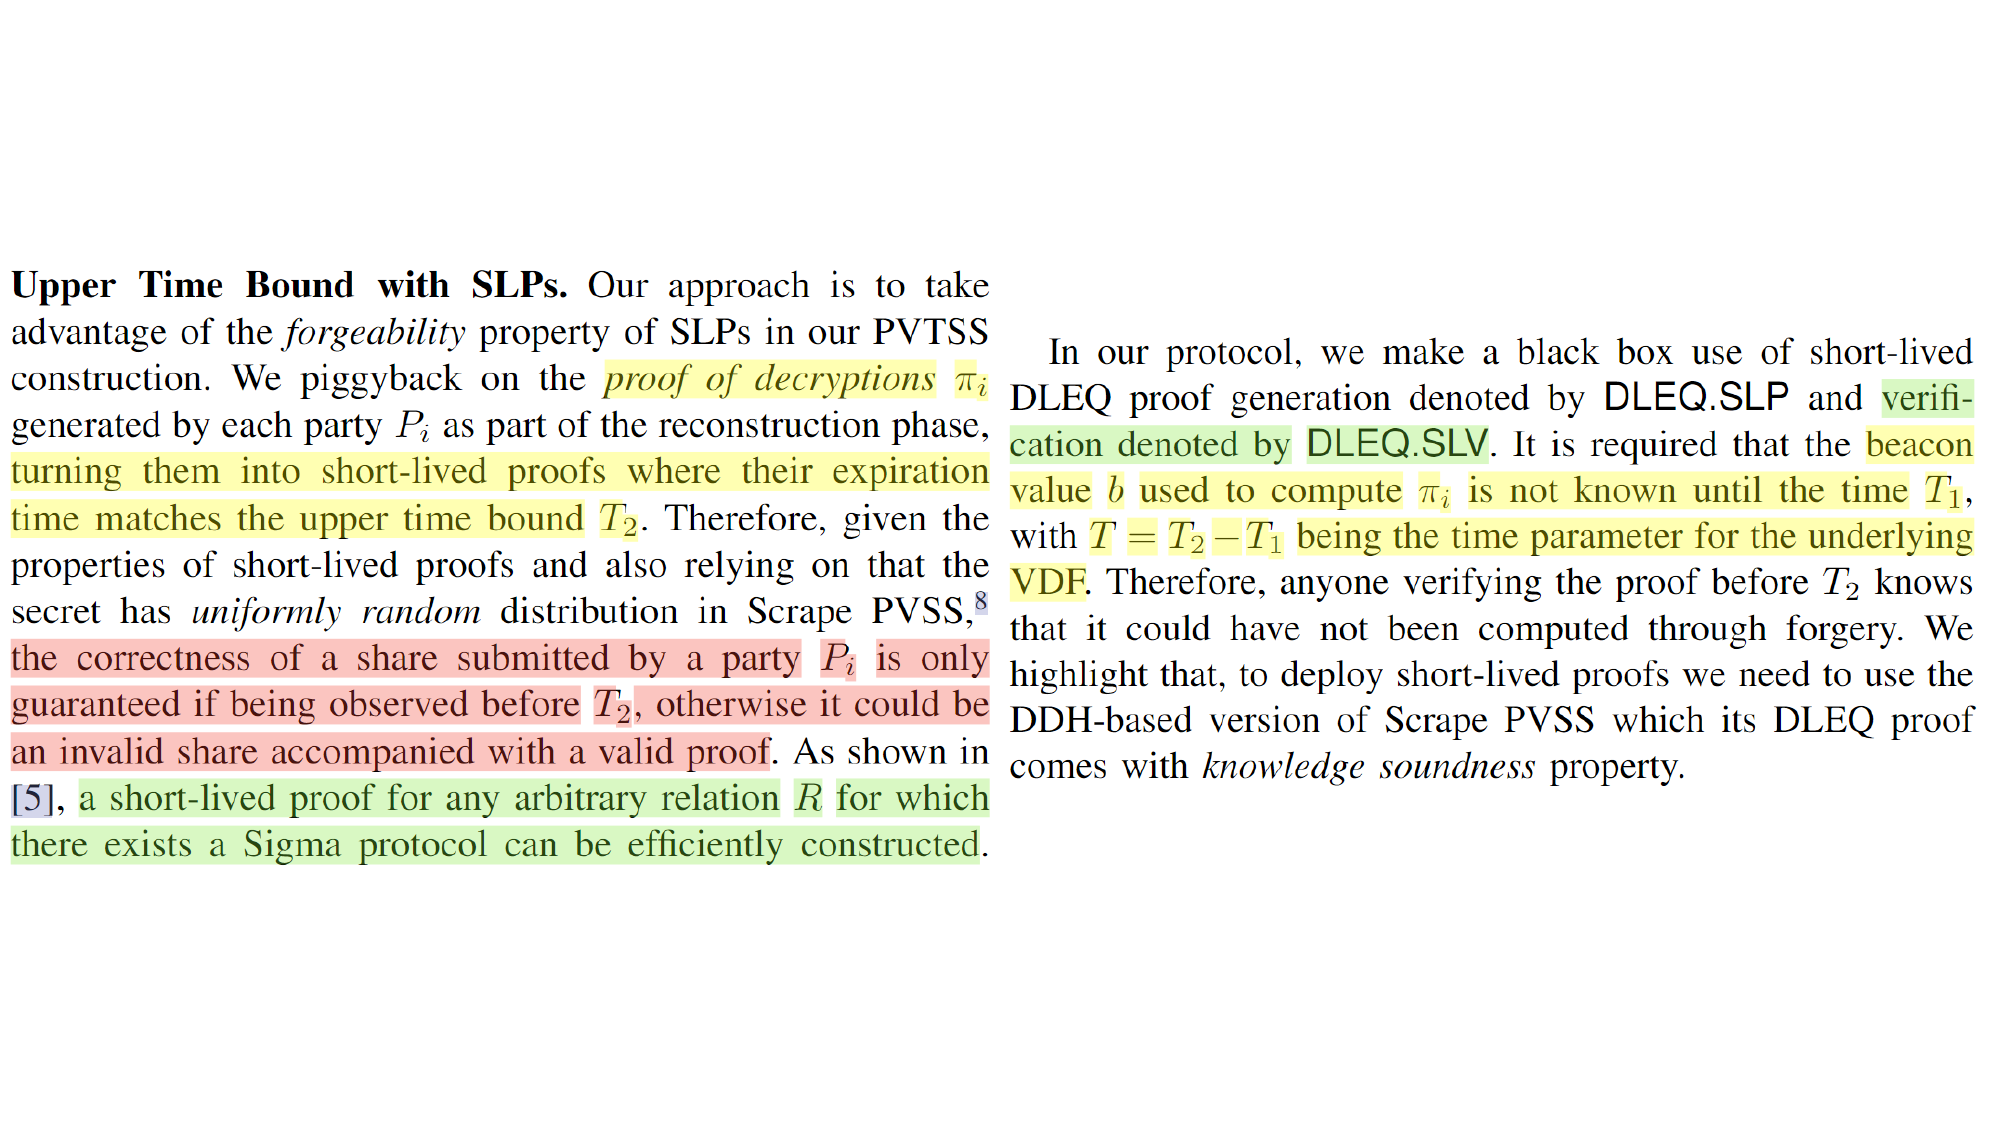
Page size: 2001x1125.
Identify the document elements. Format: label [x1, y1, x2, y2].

picture [999, 334, 1989, 791]
picture [0, 257, 990, 868]
